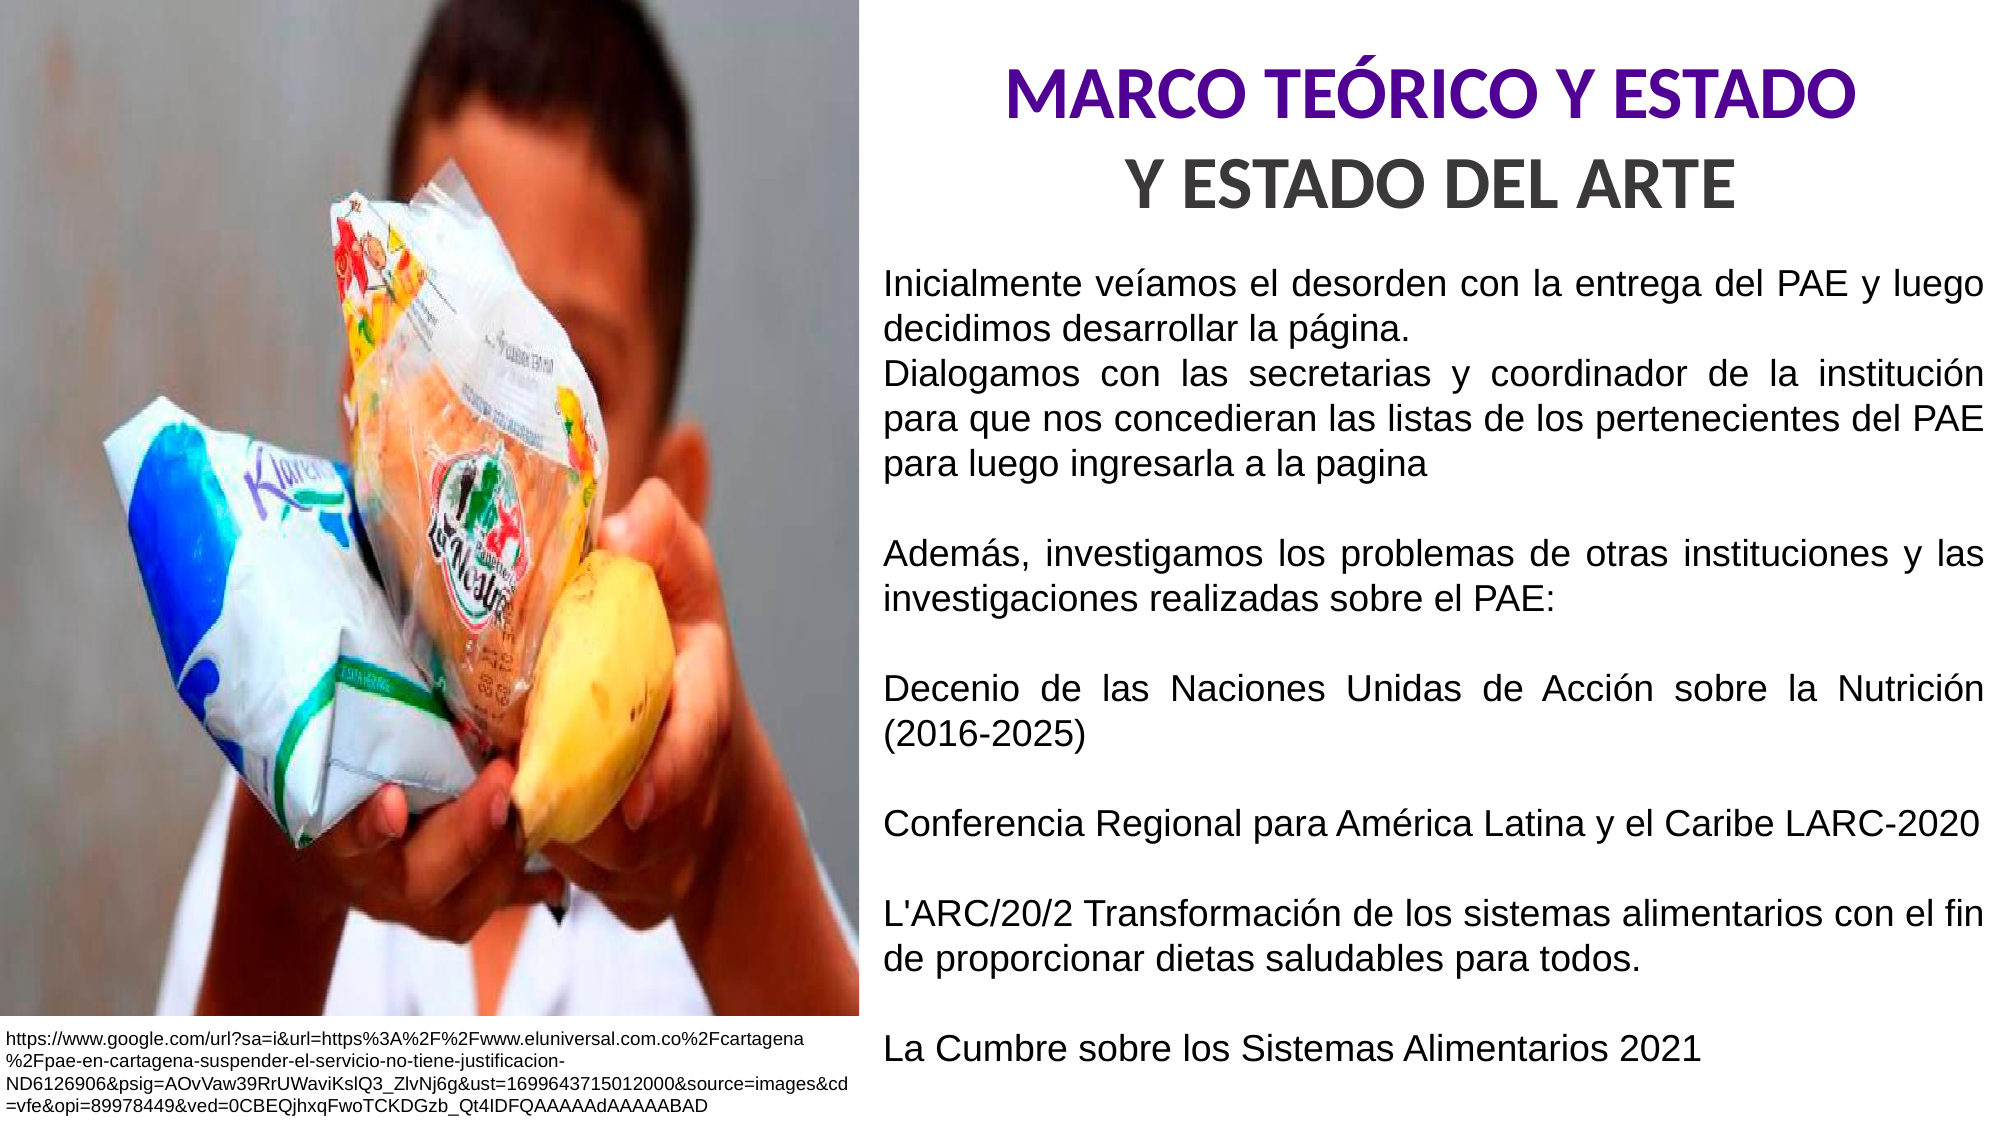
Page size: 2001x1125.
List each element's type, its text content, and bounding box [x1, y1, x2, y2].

text_box https://www.google.com/url?sa=i&url=https%3A%2F%2Fwww.eluniversal.com.co%2Fcartagena%2Fpae-en-cartagena-suspender-el-servicio-no-tiene-justificacion-ND6126906&psig=AOvVaw39RrUWaviKslQ3_ZlvNj6g&ust=1699643715012000&source=images&cd=vfe&opi=89978449&ved=0CBEQjhxqFwoTCKDGzb_Qt4IDFQAAAAAdAAAAABAD [0, 1018, 869, 1124]
text_box MARCO TEÓRICO Y ESTADO Y ESTADO DEL ARTE [971, 35, 1892, 231]
picture [0, 0, 2001, 1125]
text_box Inicialmente veíamos el desorden con la entrega del PAE y luego decidimos desarrollar la página. Dialogamos con las secretarias y coordinador de la institución para que nos concedieran las listas de los pertenecientes del PAE para luego ingresarla a la pagina Además, investigamos los problemas de otras instituciones y las investigaciones realizadas sobre el PAE: Decenio de las Naciones Unidas de Acción sobre la Nutrición (2016-2025) Conferencia Regional para América Latina y el Caribe LARC-2020 L'ARC/20/2 Transformación de los sistemas alimentarios con el fin de proporcionar dietas saludables para todos. La Cumbre sobre los Sistemas Alimentarios 2021 [868, 250, 2000, 1076]
